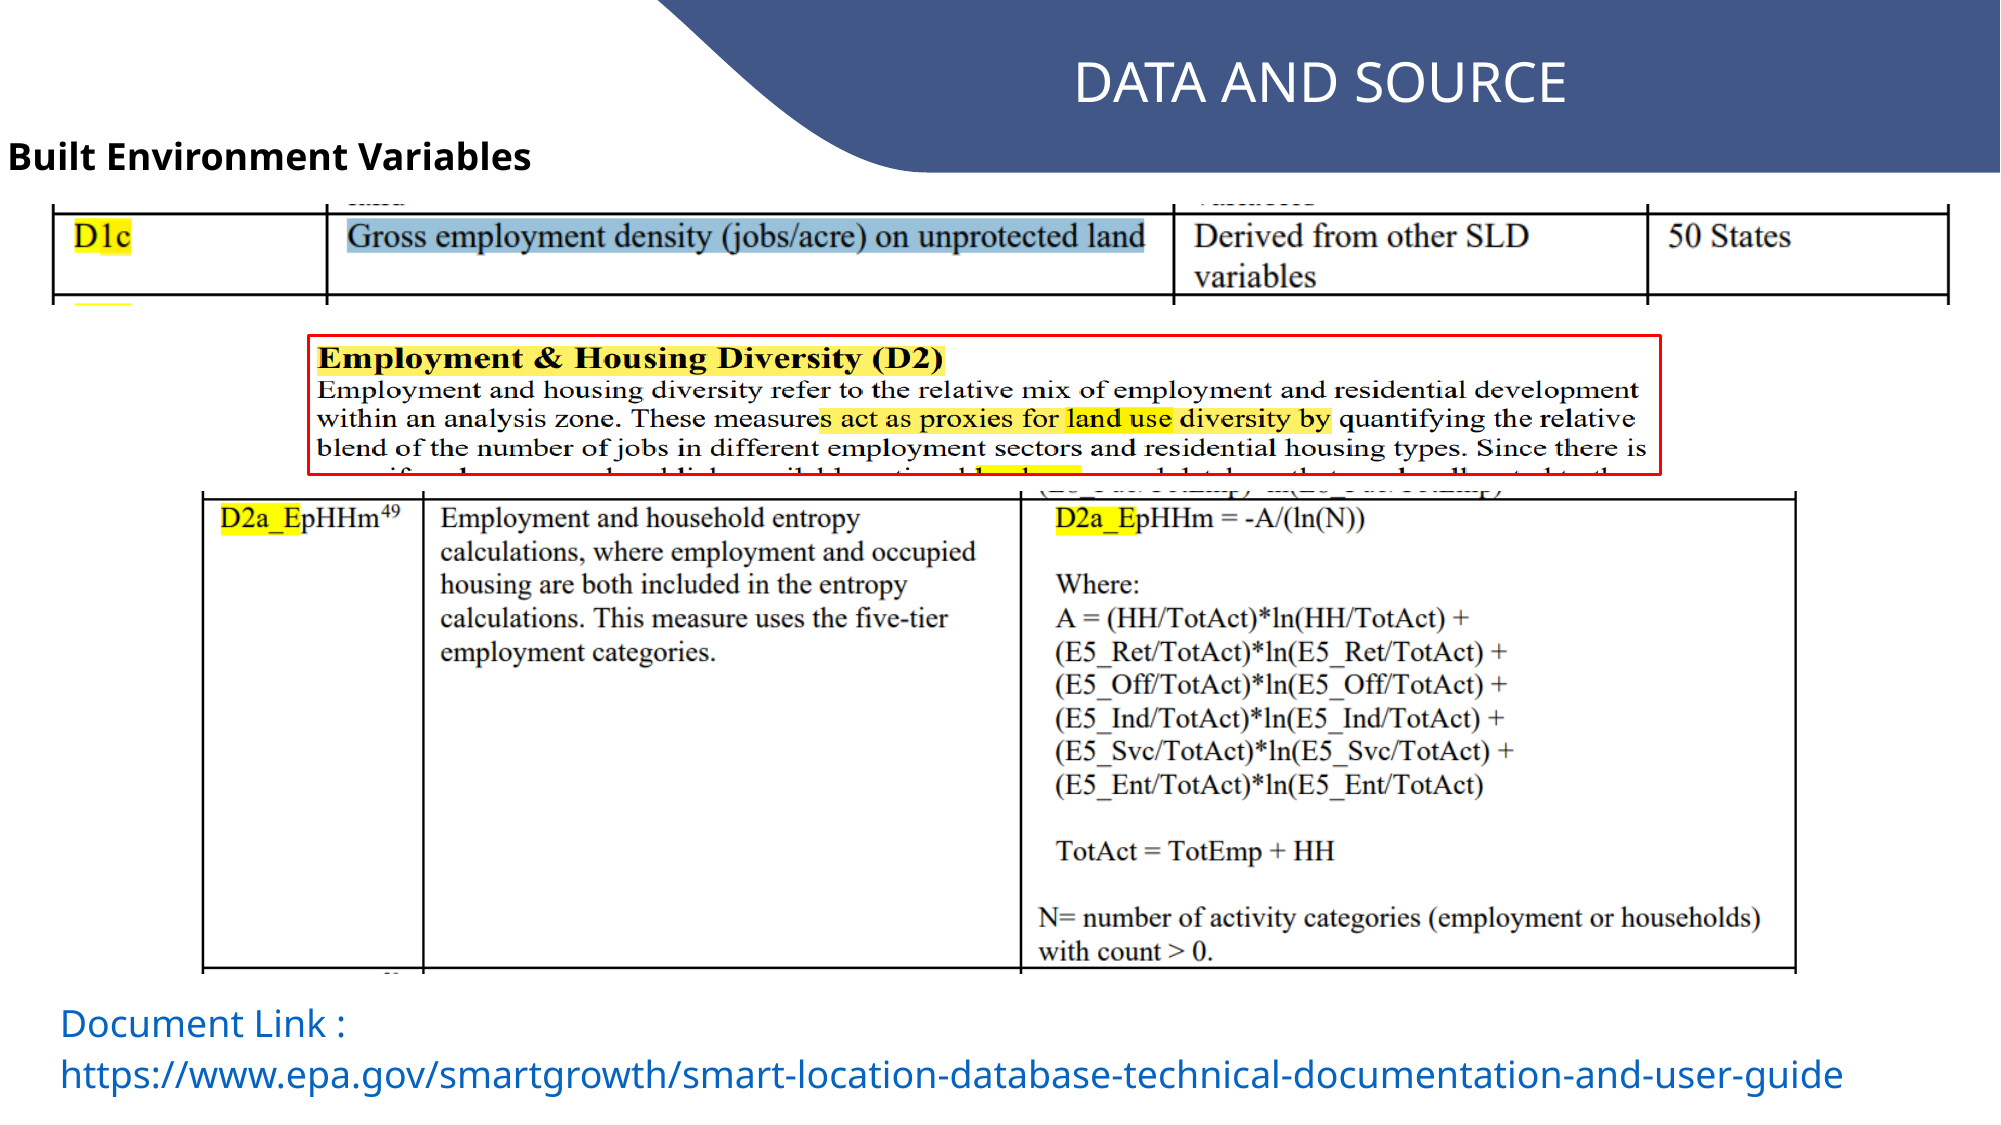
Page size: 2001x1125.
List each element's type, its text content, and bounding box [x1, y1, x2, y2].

picture [197, 491, 1803, 974]
picture [309, 336, 1660, 473]
picture [44, 204, 1960, 305]
text_box Built Environment Variables [0, 125, 548, 186]
text_box Document Link : https://www.epa.gov/smartgrowth/smart-location-database-technical-documentation-and-user-guide [45, 992, 1960, 1110]
text_box DATA AND SOURCE [655, 0, 2000, 174]
